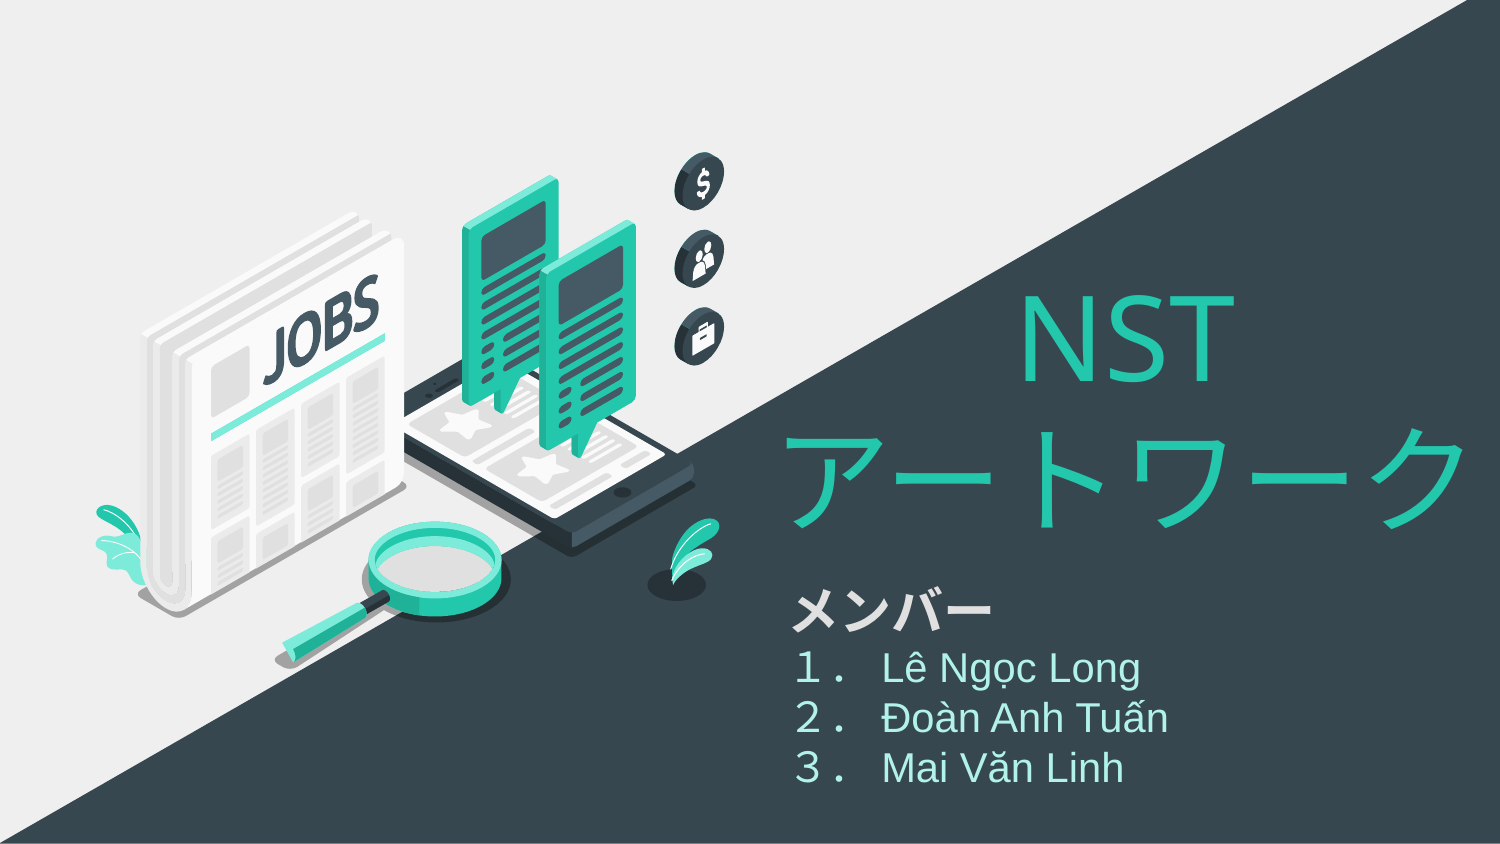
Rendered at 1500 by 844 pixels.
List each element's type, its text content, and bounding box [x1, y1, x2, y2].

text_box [91, 151, 725, 670]
text_box メンバー １．Lê Ngọc Long ２．Đoàn Anh Tuấn ３．Mai Văn Linh [772, 570, 1376, 799]
title NST アートワーク [750, 228, 1500, 563]
